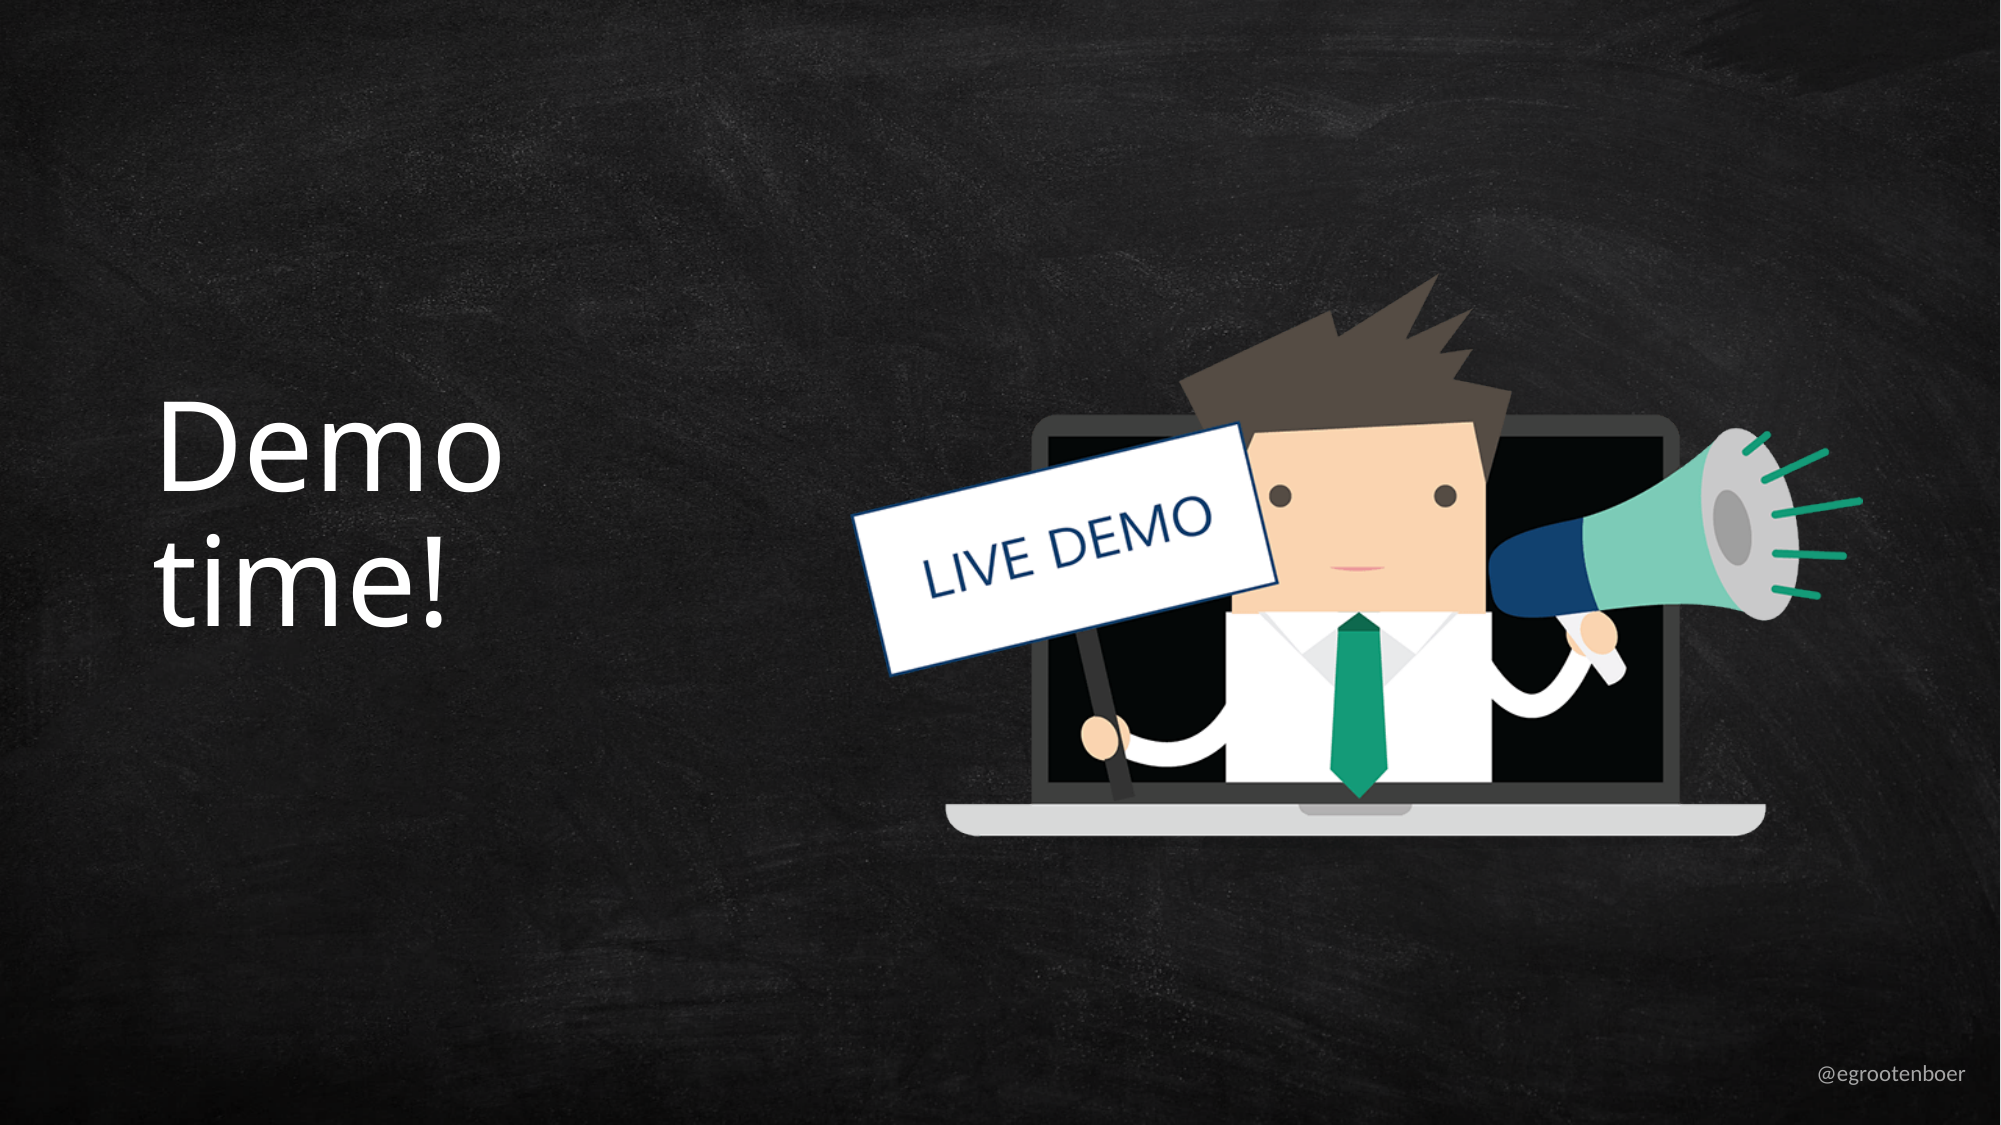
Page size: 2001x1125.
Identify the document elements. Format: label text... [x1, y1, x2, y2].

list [850, 273, 1863, 851]
picture [0, 0, 2001, 1125]
title Demo time! [137, 75, 783, 963]
